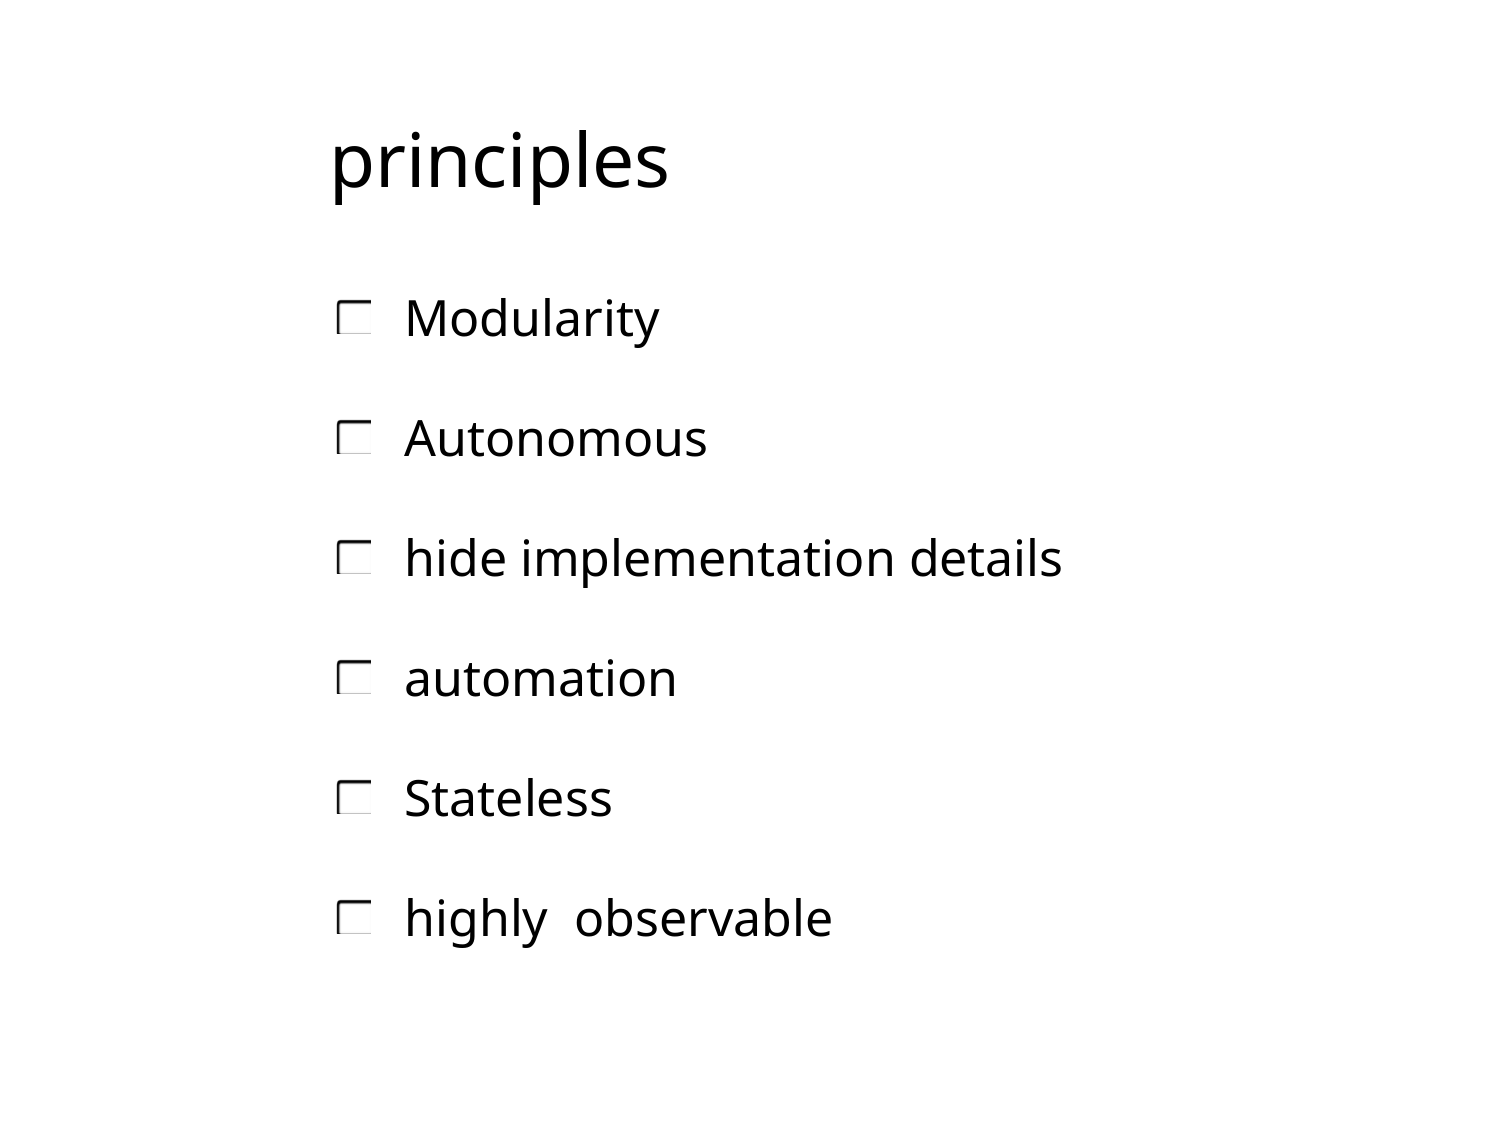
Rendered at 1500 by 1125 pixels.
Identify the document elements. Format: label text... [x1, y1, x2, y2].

picture [335, 898, 371, 934]
text_box Modularity Autonomous hide implementation details automation Stateless highly observable [320, 278, 1080, 954]
text_box principles [314, 105, 686, 211]
picture [335, 658, 371, 694]
picture [335, 298, 371, 334]
picture [335, 538, 371, 574]
picture [335, 418, 371, 454]
picture [335, 778, 371, 814]
